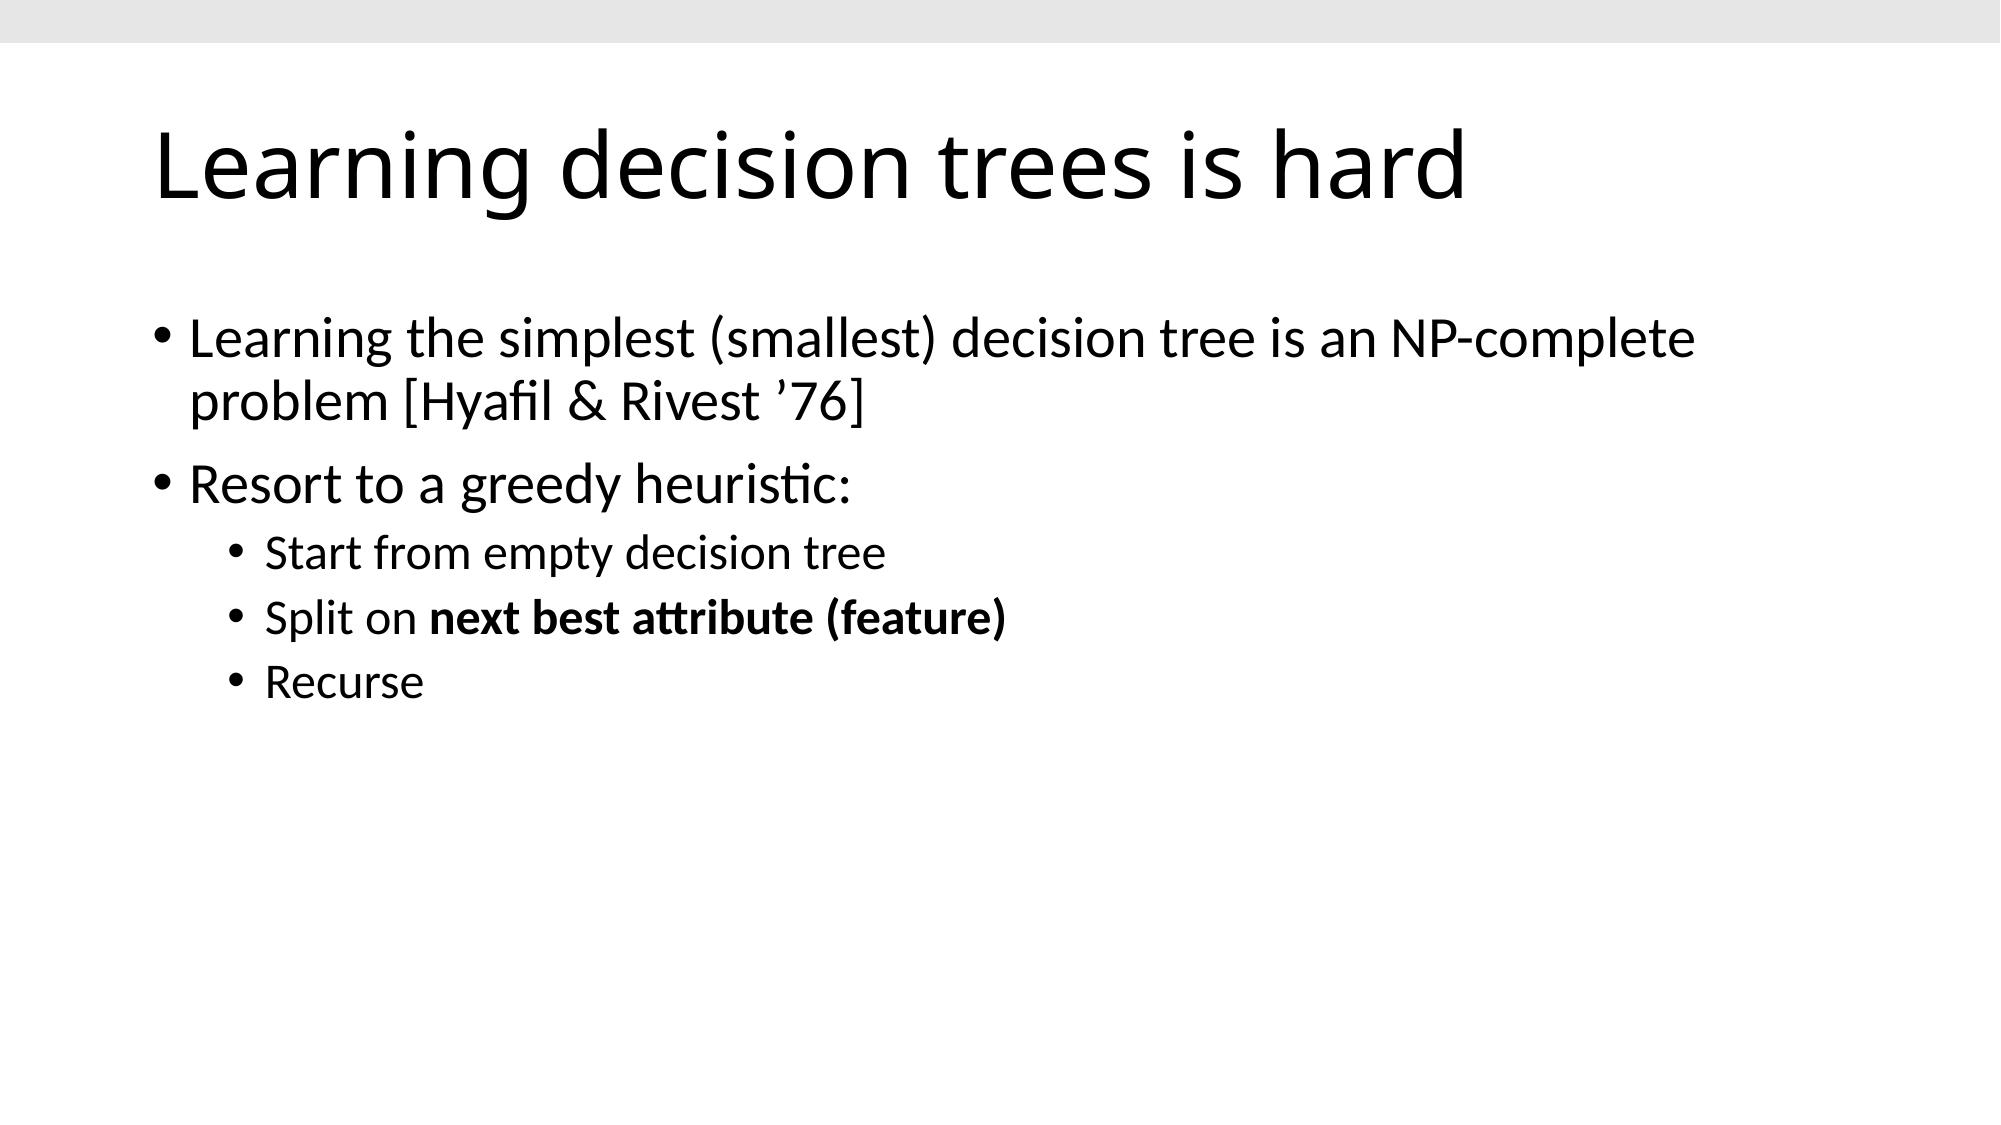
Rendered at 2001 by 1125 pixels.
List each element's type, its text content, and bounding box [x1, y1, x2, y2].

list Learning the simplest (smallest) decision tree is an NP-complete problem [Hyafil & Rivest ’76] Resort to a greedy heuristic: Start from empty decision tree Split on next best attribute (feature) Recurse [137, 299, 1863, 1125]
text_box [0, 0, 2000, 44]
title Learning decision trees is hard [137, 59, 1863, 278]
